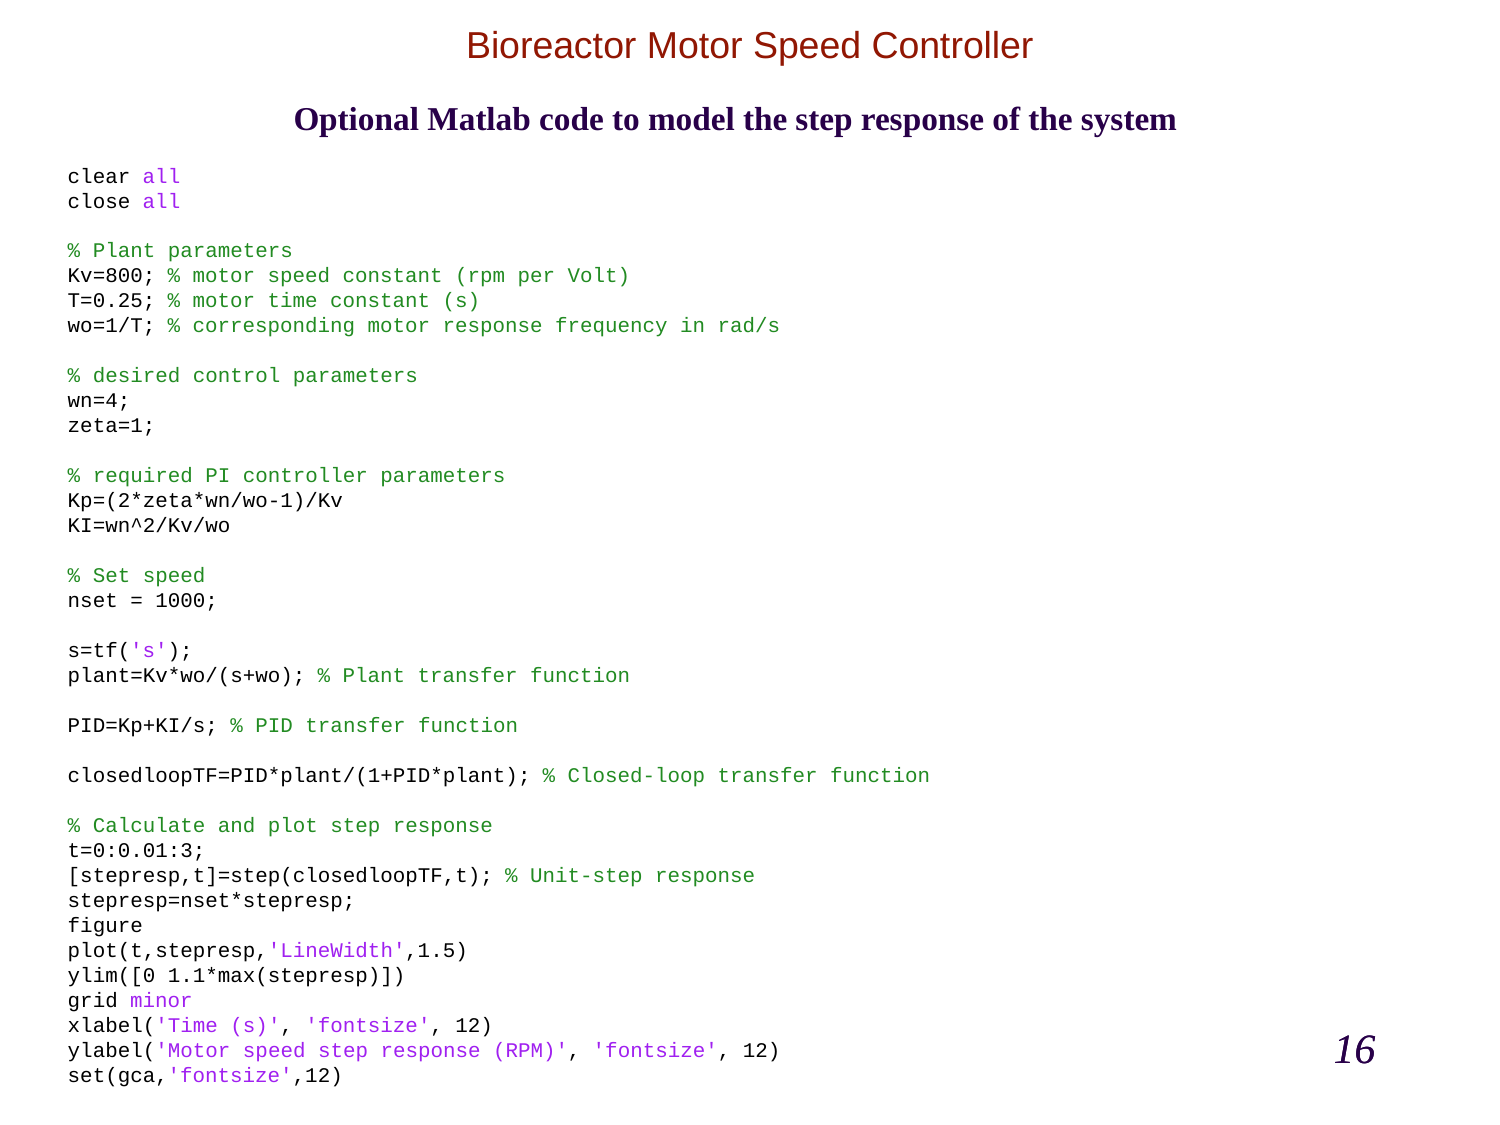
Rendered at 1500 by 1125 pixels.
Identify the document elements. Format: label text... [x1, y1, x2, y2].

text_box Bioreactor Motor Speed Controller [112, 24, 1388, 63]
text_box Optional Matlab code to model the step response of the system clear all close all % Plant parameters Kv=800; % motor speed constant (rpm per Volt) T=0.25; % motor time constant (s) wo=1/T; % corresponding motor response frequency in rad/s % desired control parameters wn=4; zeta=1; % required PI controller parameters Kp=(2*zeta*wn/wo-1)/Kv KI=wn^2/Kv/wo % Set speed nset = 1000; s=tf('s'); plant=Kv*wo/(s+wo); % Plant transfer function PID=Kp+KI/s; % PID transfer function closedloopTF=PID*plant/(1+PID*plant); % Closed-loop transfer function % Calculate and plot step response t=0:0.01:3; [stepresp,t]=step(closedloopTF,t); % Unit-step response stepresp=nset*stepresp; figure plot(t,stepresp,'LineWidth',1.5) ylim([0 1.1*max(stepresp)]) grid minor xlabel('Time (s)', 'fontsize', 12) ylabel('Motor speed step response (RPM)', 'fontsize', 12) set(gca,'fontsize',12) [53, 89, 1419, 1094]
